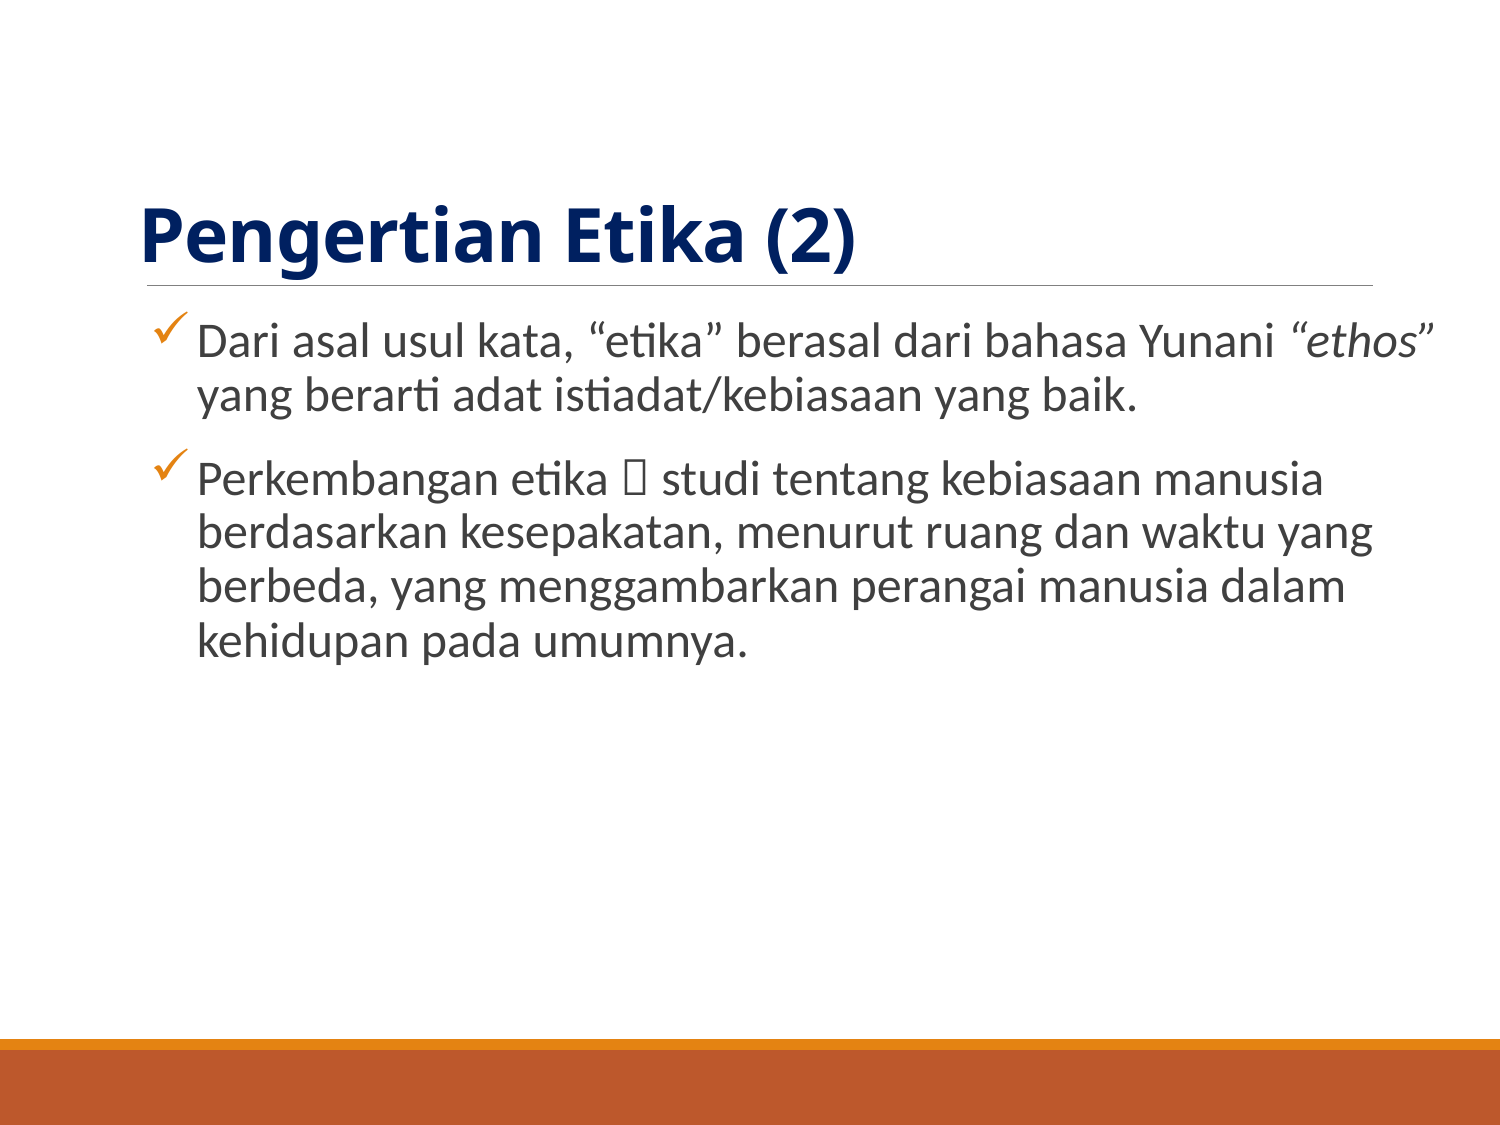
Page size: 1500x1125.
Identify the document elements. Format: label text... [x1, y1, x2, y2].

title Pengertian Etika (2) [123, 47, 1362, 285]
list Dari asal usul kata, “etika” berasal dari bahasa Yunani “ethos” yang berarti adat istiadat/kebiasaan yang baik. Perkembangan etika  studi tentang kebiasaan manusia berdasarkan kesepakatan, menurut ruang dan waktu yang berbeda, yang menggambarkan perangai manusia dalam kehidupan pada umumnya. [150, 307, 1500, 1125]
